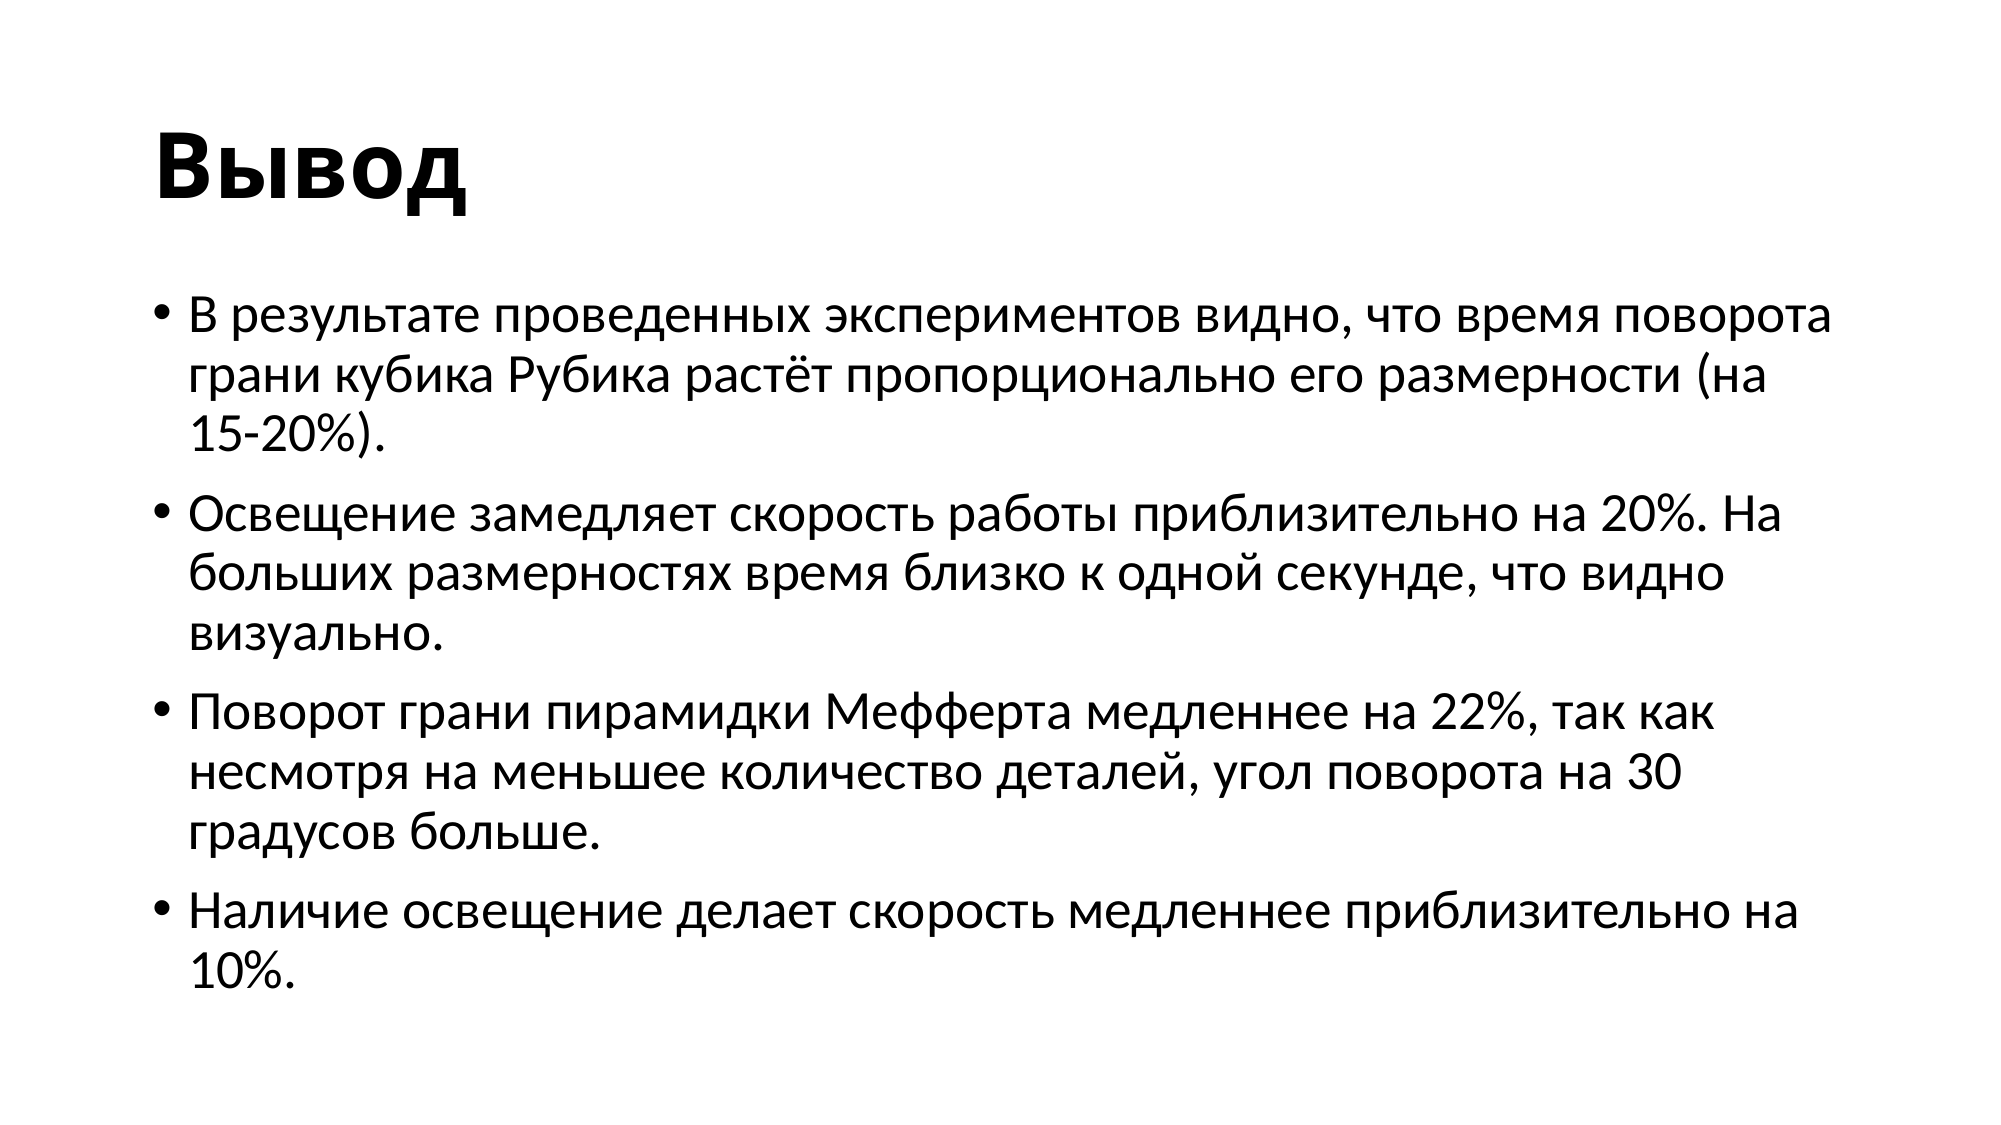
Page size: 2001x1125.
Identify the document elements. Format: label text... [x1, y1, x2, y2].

list В результате проведенных экспериментов видно, что время поворота грани кубика Рубика растёт пропорционально его размерности (на 15-20%). Освещение замедляет скорость работы приблизительно на 20%. На больших размерностях время близко к одной секунде, что видно визуально. Поворот грани пирамидки Мефферта медленнее на 22%, так как несмотря на меньшее количество деталей, угол поворота на 30 градусов больше. Наличие освещение делает скорость медленнее приблизительно на 10%. [137, 277, 1863, 1014]
title Вывод [137, 59, 1863, 277]
